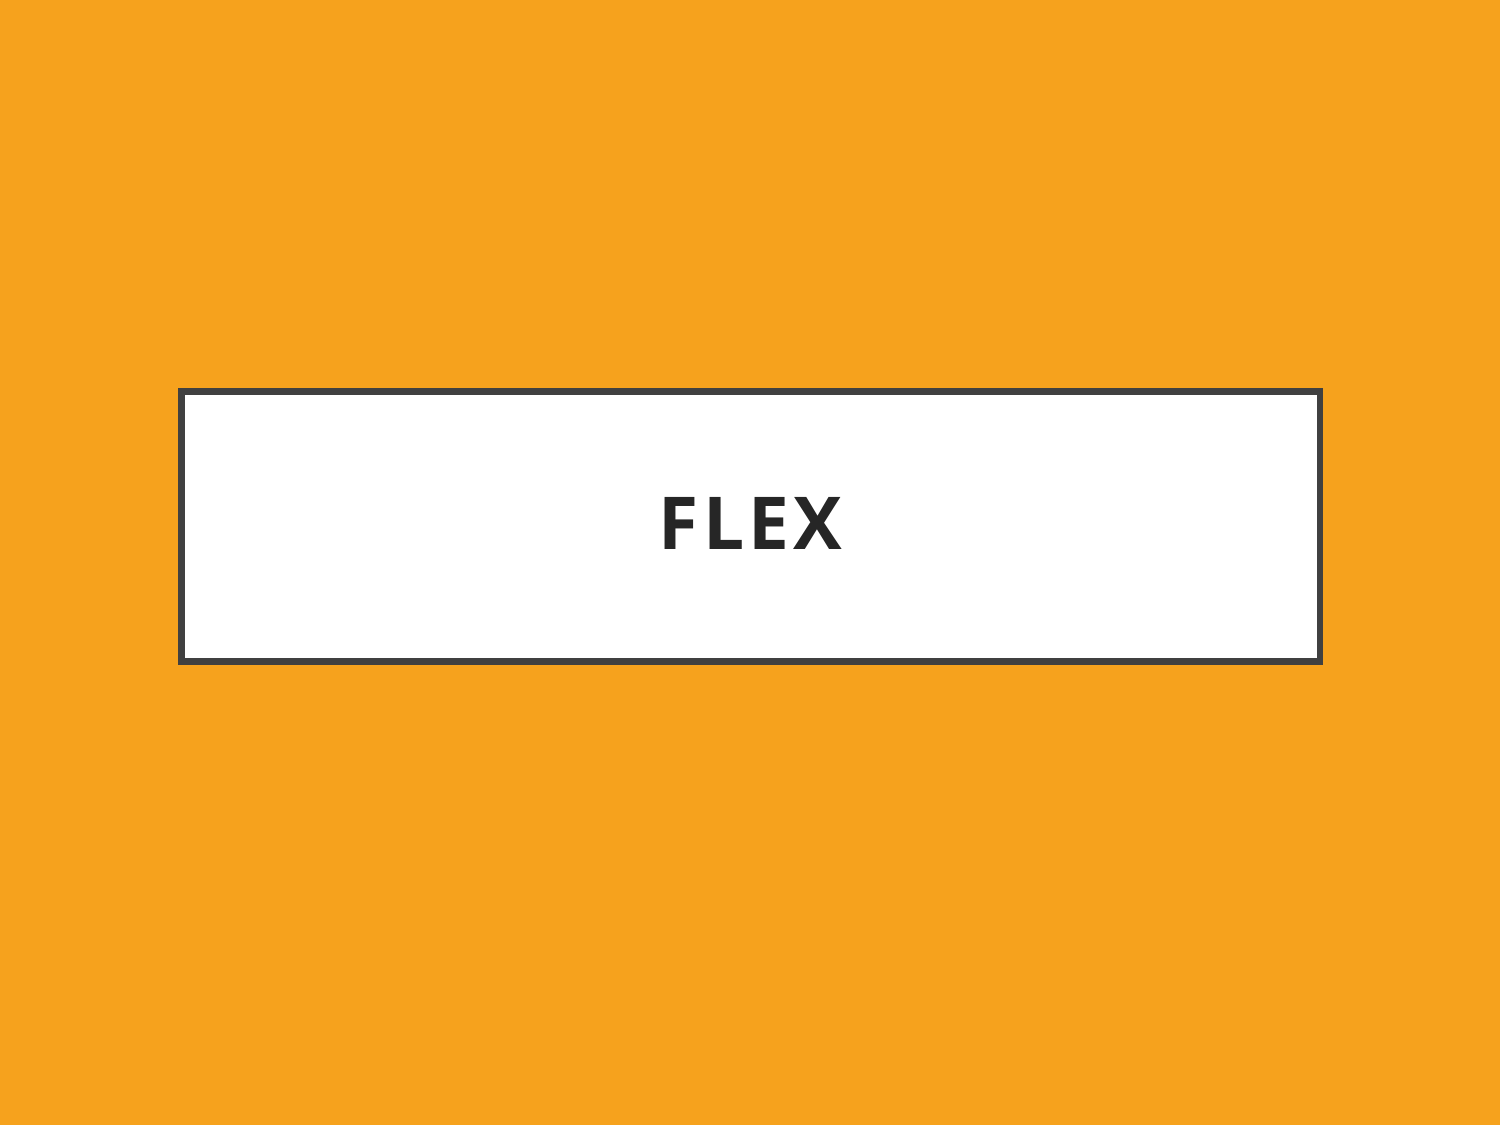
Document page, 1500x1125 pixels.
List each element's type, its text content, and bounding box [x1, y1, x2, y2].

title FLEX [178, 388, 1323, 665]
